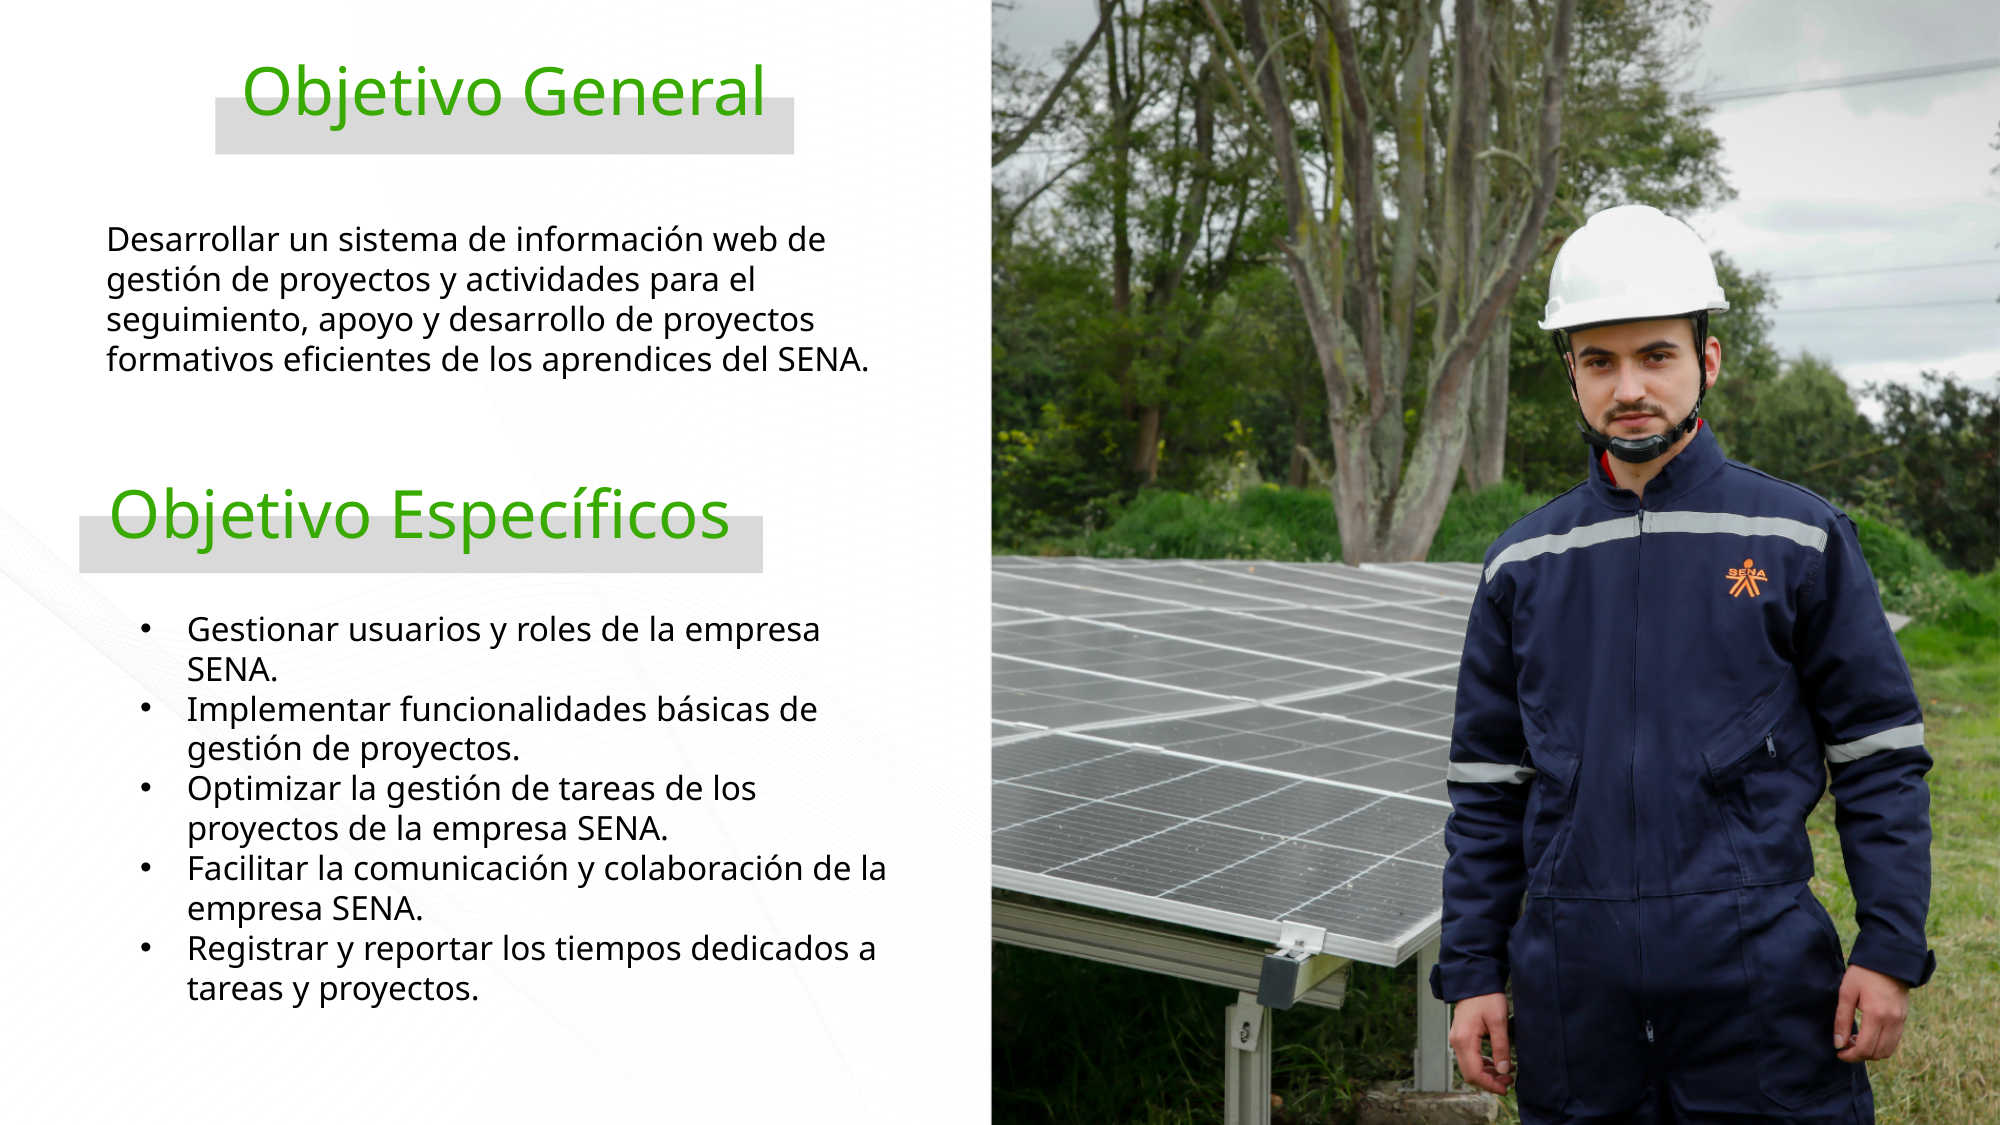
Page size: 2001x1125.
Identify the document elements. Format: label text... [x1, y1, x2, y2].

picture [0, 0, 2000, 1125]
text_box [78, 515, 94, 574]
text_box Desarrollar un sistema de información web de gestión de proyectos y actividades para el seguimiento, apoyo y desarrollo de proyectos formativos eficientes de los aprendices del SENA. [91, 211, 599, 386]
text_box Gestionar usuarios y roles de la empresa SENA. Implementar funcionalidades básicas de gestión de proyectos. Optimizar la gestión de tareas de los proyectos de la empresa SENA. Facilitar la comunicación y colaboración de la empresa SENA. Registrar y reportar los tiempos dedicados a tareas y proyectos. [125, 600, 599, 1055]
text_box Objetivo Específicos [94, 473, 599, 585]
text_box Objetivo General [170, 51, 599, 162]
